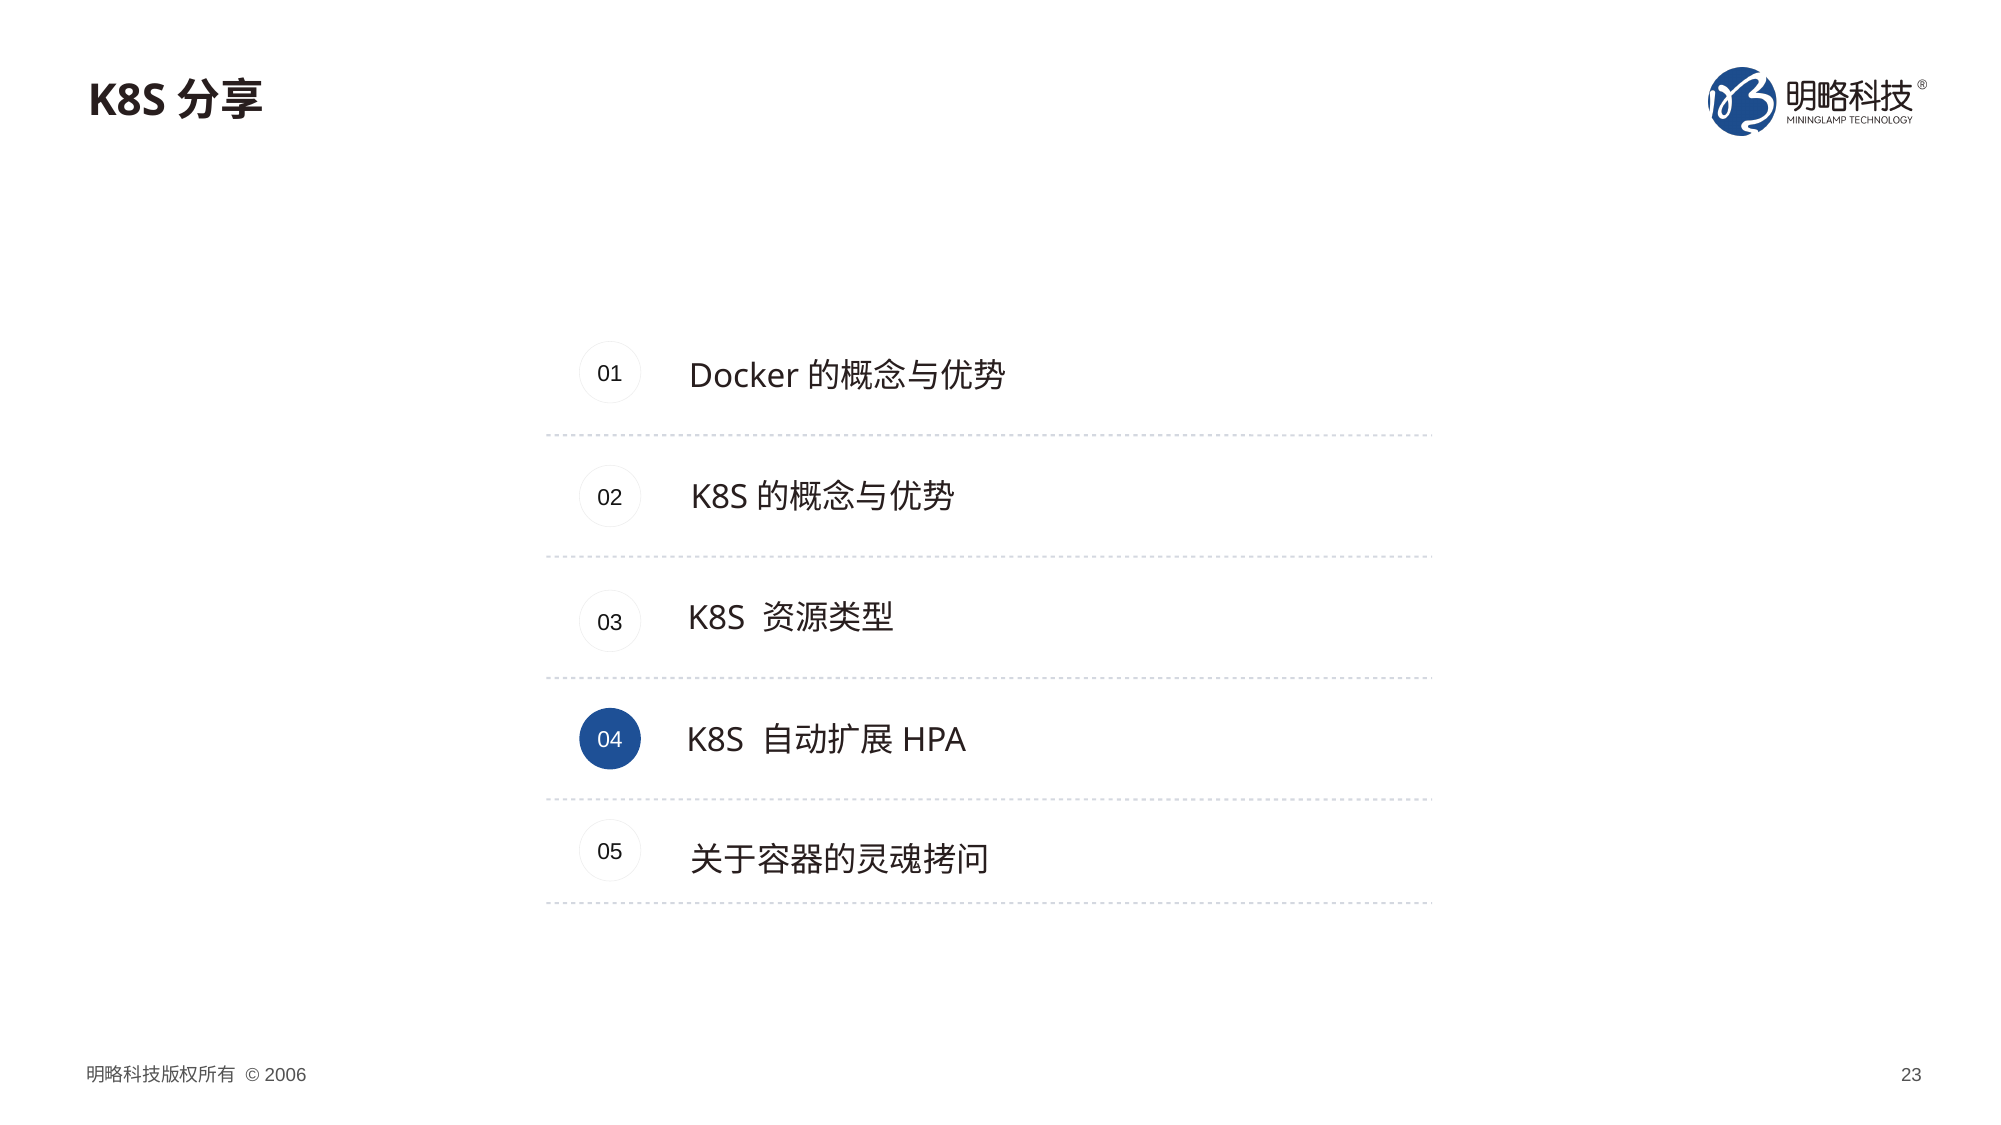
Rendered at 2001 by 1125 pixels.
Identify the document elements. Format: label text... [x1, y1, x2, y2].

text_box K8S 自动扩展HPA [679, 710, 974, 766]
text_box K8S 资源类型 [680, 589, 903, 644]
title K8S分享 [83, 67, 1689, 136]
text_box 02 [579, 465, 641, 527]
text_box Docker的概念与优势 [681, 347, 1015, 402]
text_box K8S的概念与优势 [683, 468, 964, 523]
text_box 05 [579, 819, 641, 882]
slide_number 23 [1894, 1059, 1927, 1089]
text_box 关于容器的灵魂拷问 [683, 830, 998, 886]
picture [1708, 67, 1927, 136]
text_box 04 [579, 707, 641, 770]
text_box 03 [579, 590, 641, 652]
text_box 01 [579, 341, 641, 403]
